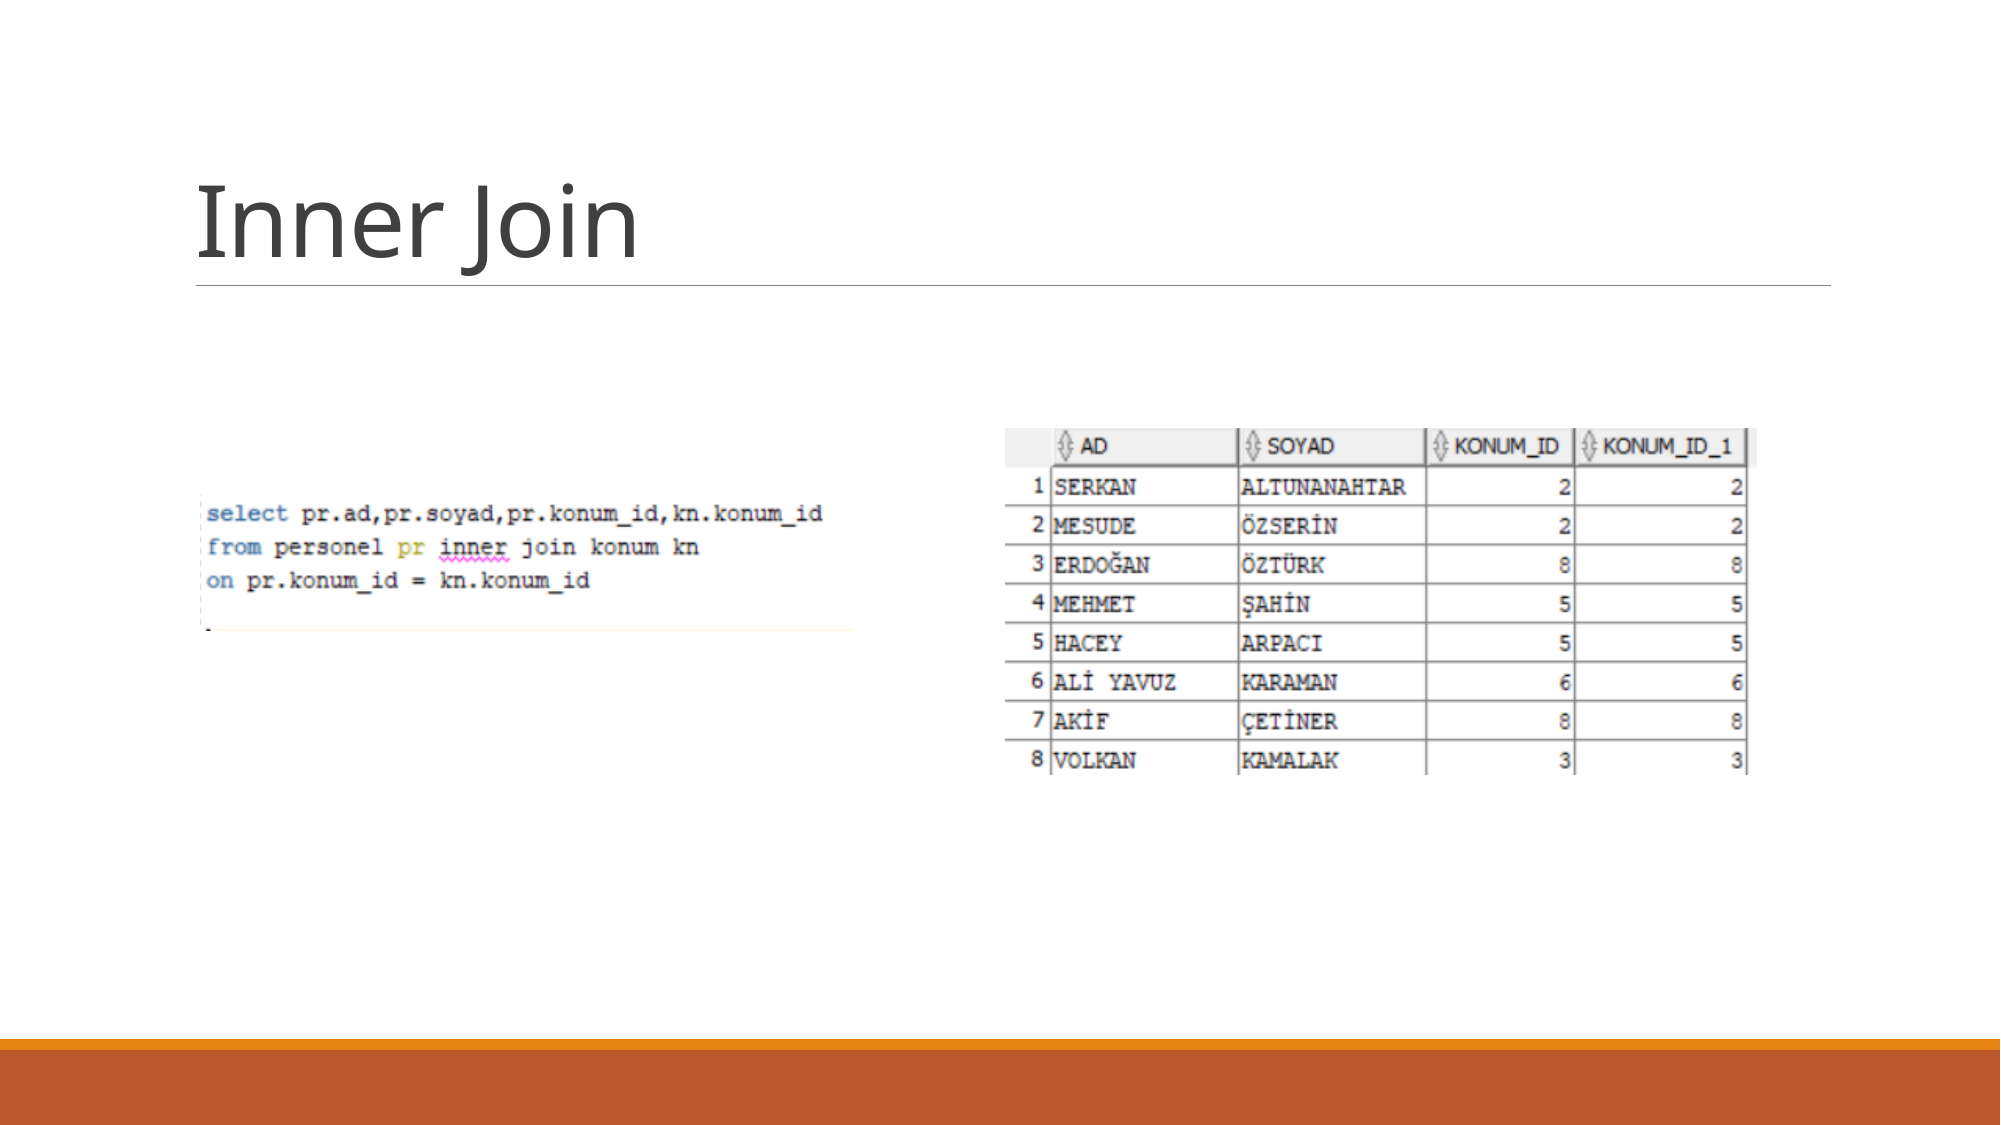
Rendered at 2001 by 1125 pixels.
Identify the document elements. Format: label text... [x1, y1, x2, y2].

picture [1004, 427, 1758, 776]
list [200, 493, 855, 631]
title Inner Join [180, 47, 1830, 285]
